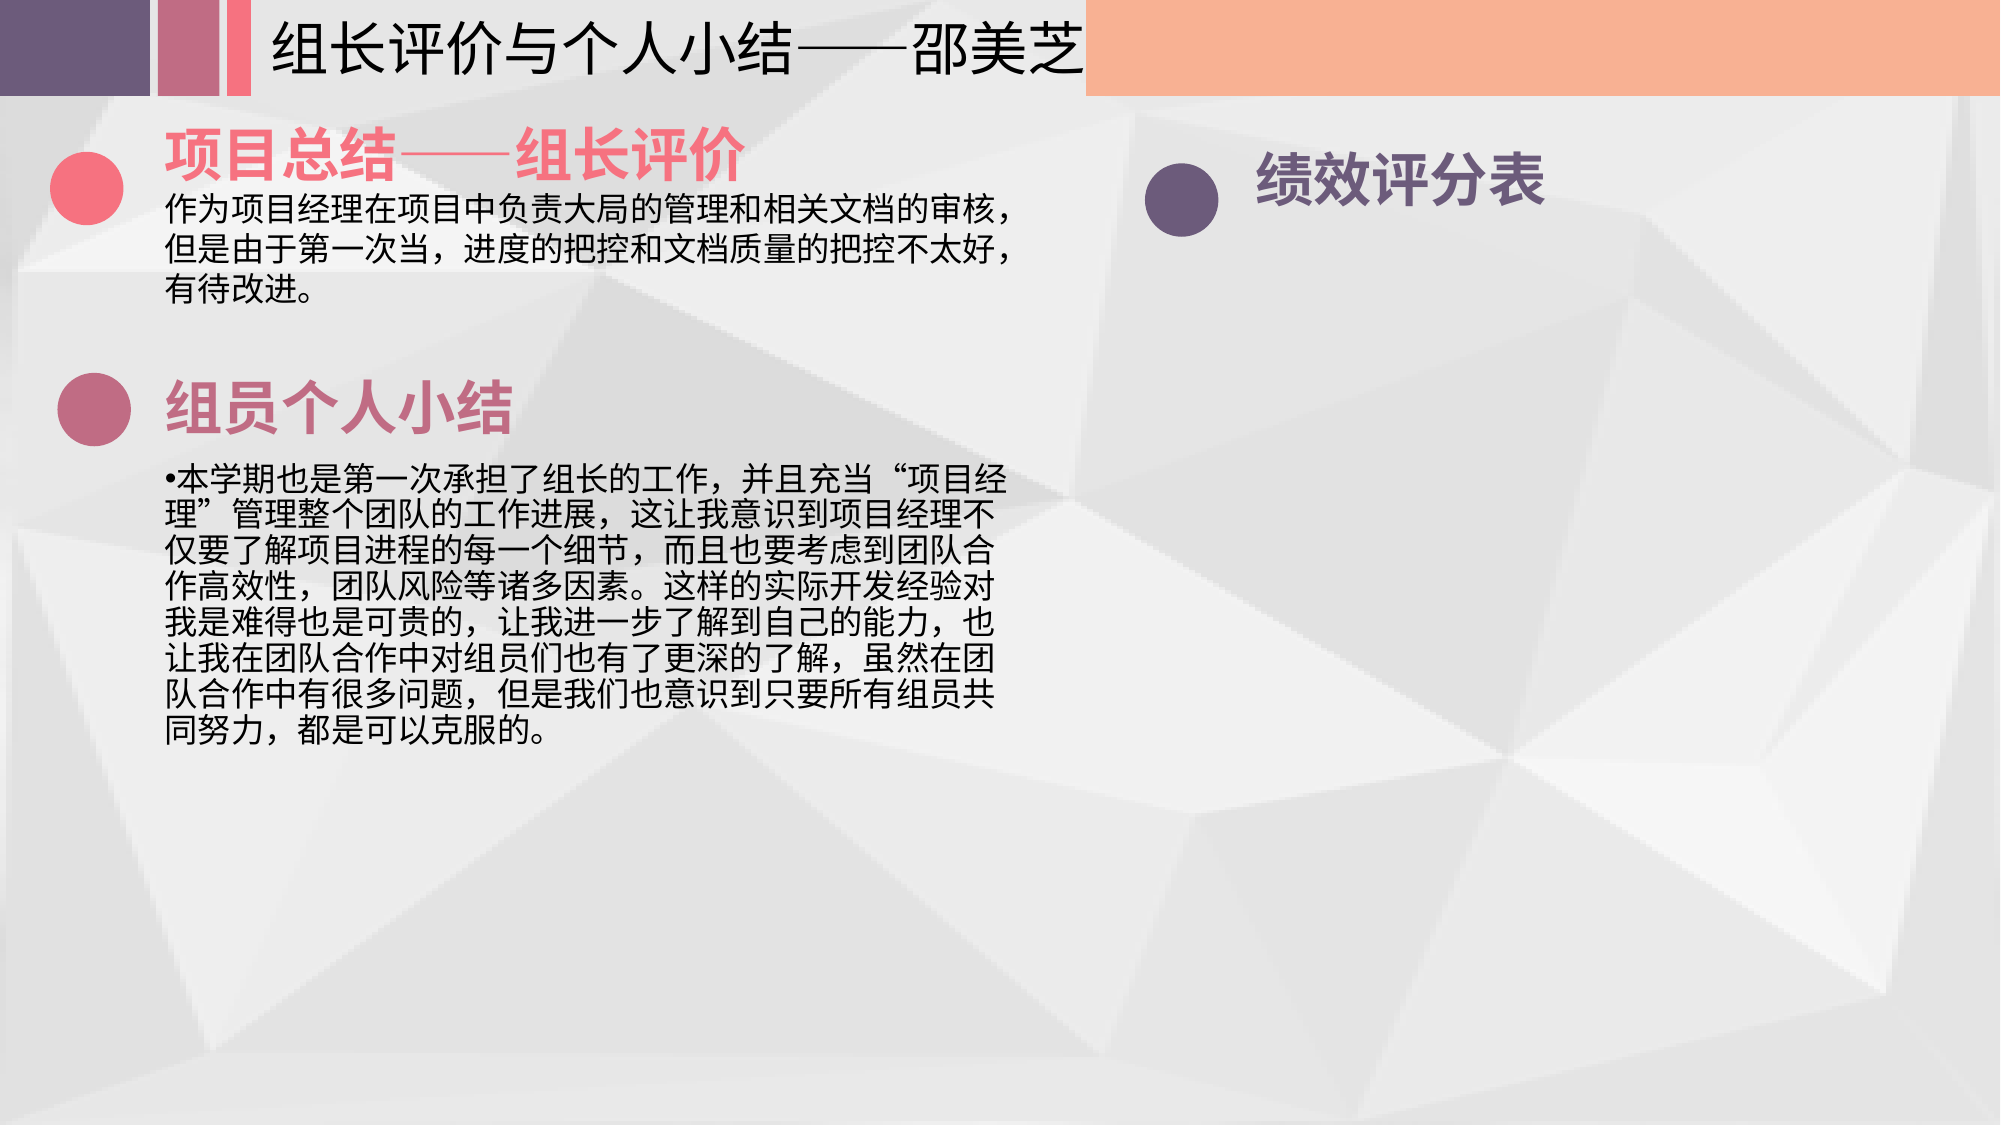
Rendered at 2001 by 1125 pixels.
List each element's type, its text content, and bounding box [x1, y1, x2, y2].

picture [0, 0, 2001, 1125]
text_box [227, 0, 251, 96]
text_box [157, 0, 220, 96]
text_box [57, 372, 131, 447]
text_box [1086, 0, 2000, 96]
text_box 组长评价与个人小结——邵美芝 [255, 5, 1102, 90]
text_box 绩效评分表 [1240, 135, 1562, 221]
text_box [50, 151, 124, 226]
text_box [1144, 163, 1219, 237]
text_box 项目总结——组长评价 作为项目经理在项目中负责大局的管理和相关文档的审核，但是由于第一次当，进度的把控和文档质量的把控不太好，有待改进。 [150, 110, 1031, 315]
text_box 组员个人小结 本学期也是第一次承担了组长的工作，并且充当“项目经理”管理整个团队的工作进展，这让我意识到项目经理不仅要了解项目进程的每一个细节，而且也要考虑到团队合作高效性，团队风险等诸多因素。这样的实际开发经验对我是难得也是可贵的，让我进一步了解到自己的能力，也让我在团队合作中对组员们也有了更深的了解，虽然在团队合作中有很多问题，但是我们也意识到只要所有组员共同努力，都是可以克服的。 [150, 364, 1034, 757]
text_box [0, 0, 150, 96]
